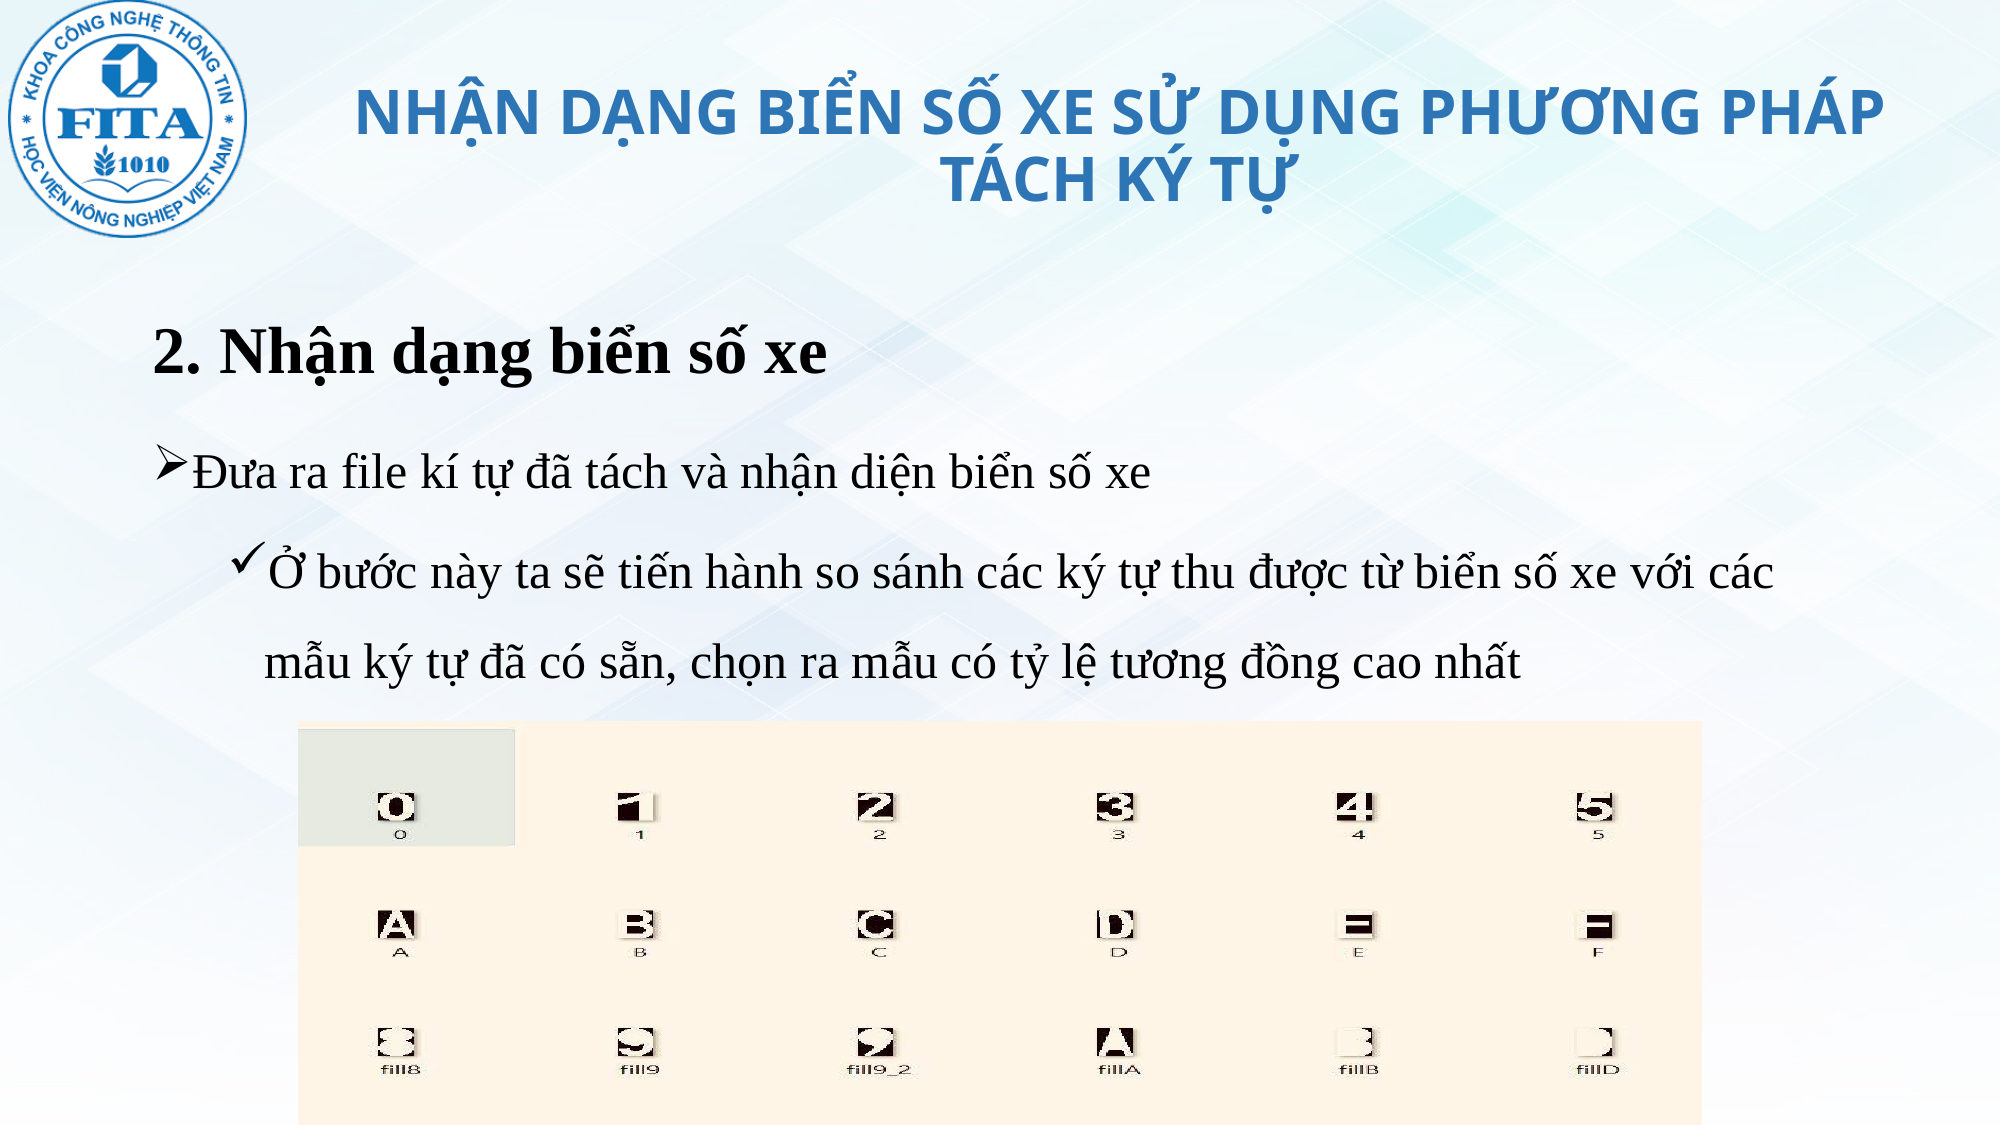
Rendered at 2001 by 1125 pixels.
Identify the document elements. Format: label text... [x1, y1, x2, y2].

picture [298, 721, 1702, 1125]
picture [8, 0, 247, 238]
title NHẬN DẠNG BIỂN SỐ XE SỬ DỤNG PHƯƠNG PHÁP TÁCH KÝ TỰ [255, 0, 1985, 223]
list 2. Nhận dạng biển số xe Đưa ra file kí tự đã tách và nhận diện biển số xe Ở bước này ta sẽ tiến hành so sánh các ký tự thu được từ biển số xe với các mẫu ký tự đã có sẵn, chọn ra mẫu có tỷ lệ tương đồng cao nhất [137, 308, 1863, 1022]
